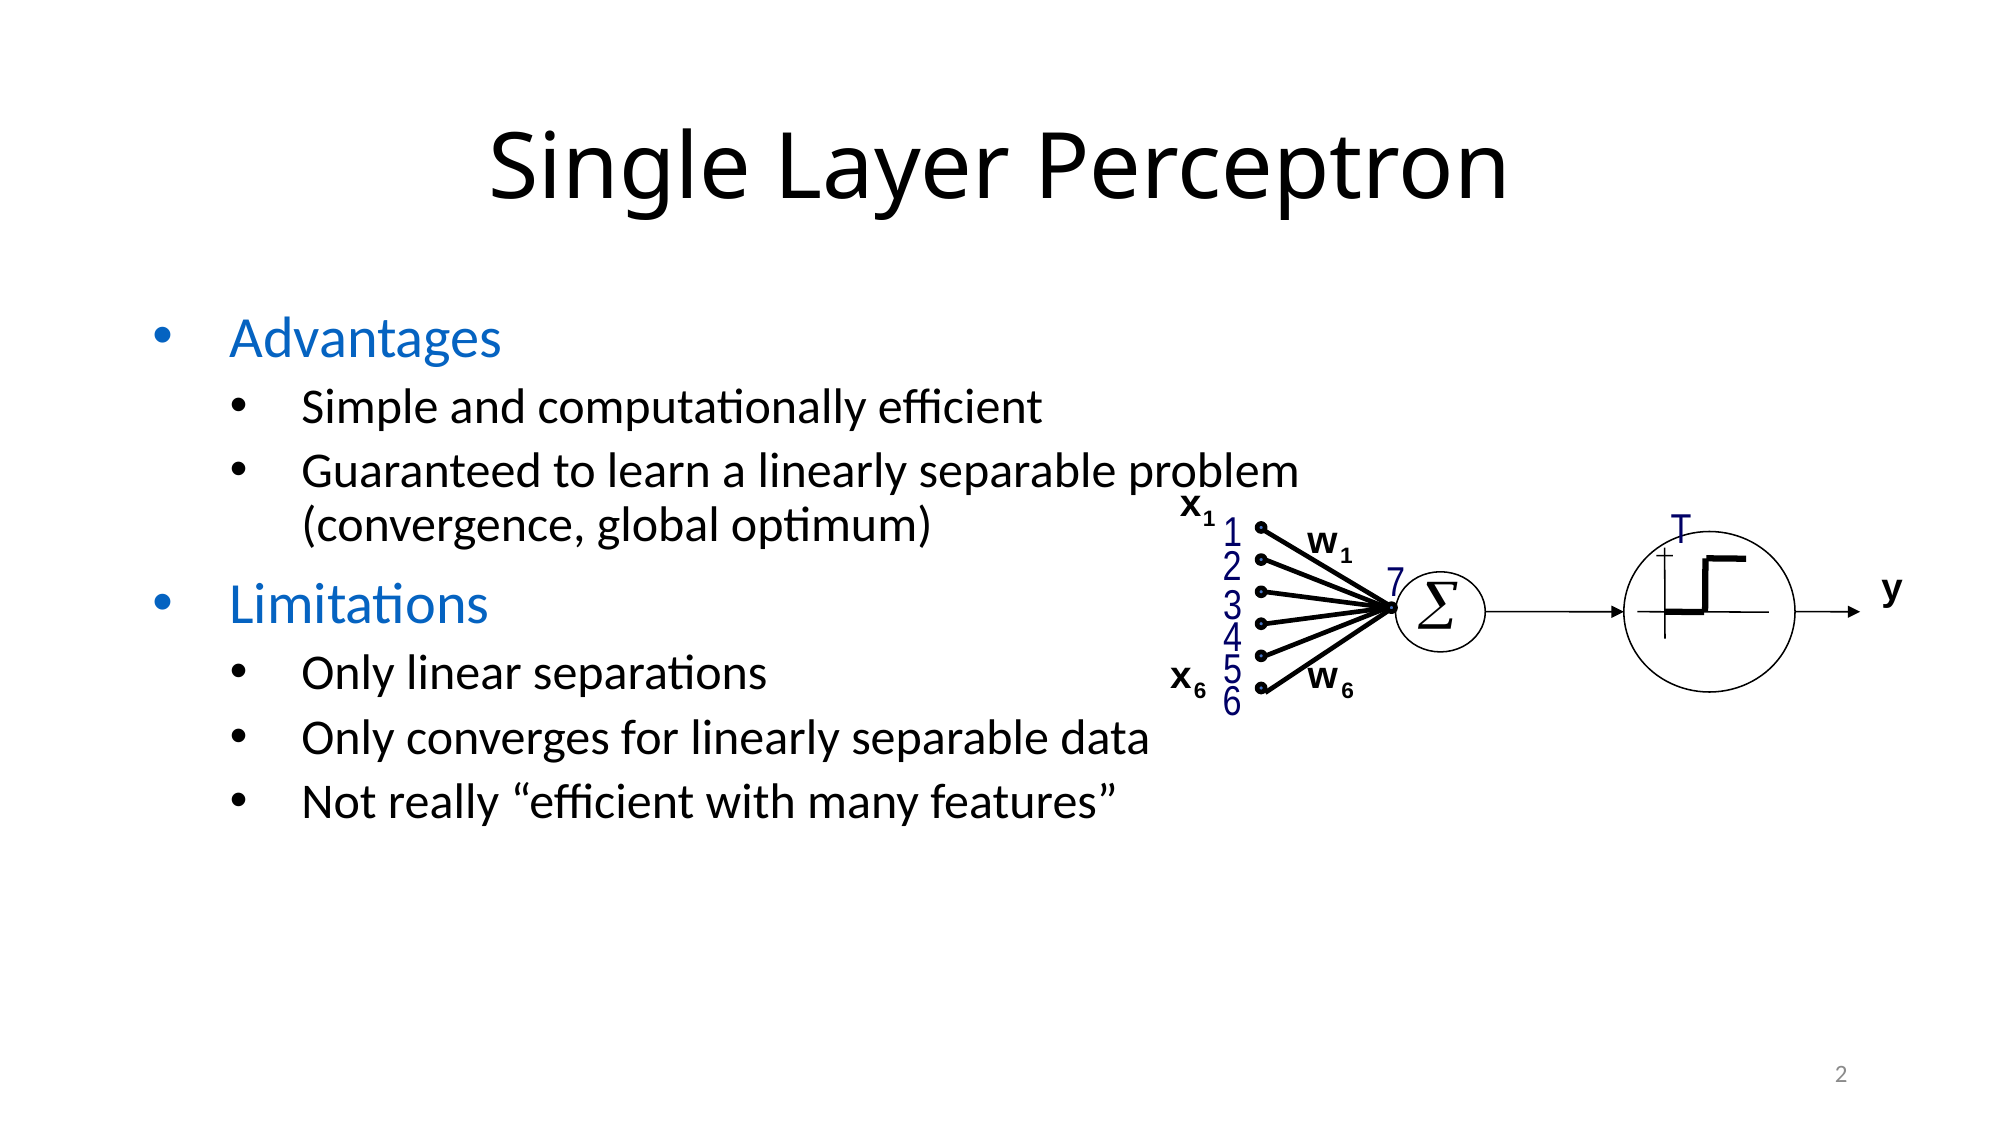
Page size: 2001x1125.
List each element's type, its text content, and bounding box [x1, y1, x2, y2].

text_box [1164, 478, 1911, 715]
slide_number 2 [1412, 1042, 1863, 1103]
title Single Layer Perceptron [137, 59, 1863, 278]
list Advantages Simple and computationally efficient Guaranteed to learn a linearly separable problem (convergence, global optimum) Limitations Only linear separations Only converges for linearly separable data Not really “efficient with many features” [137, 299, 1863, 1014]
